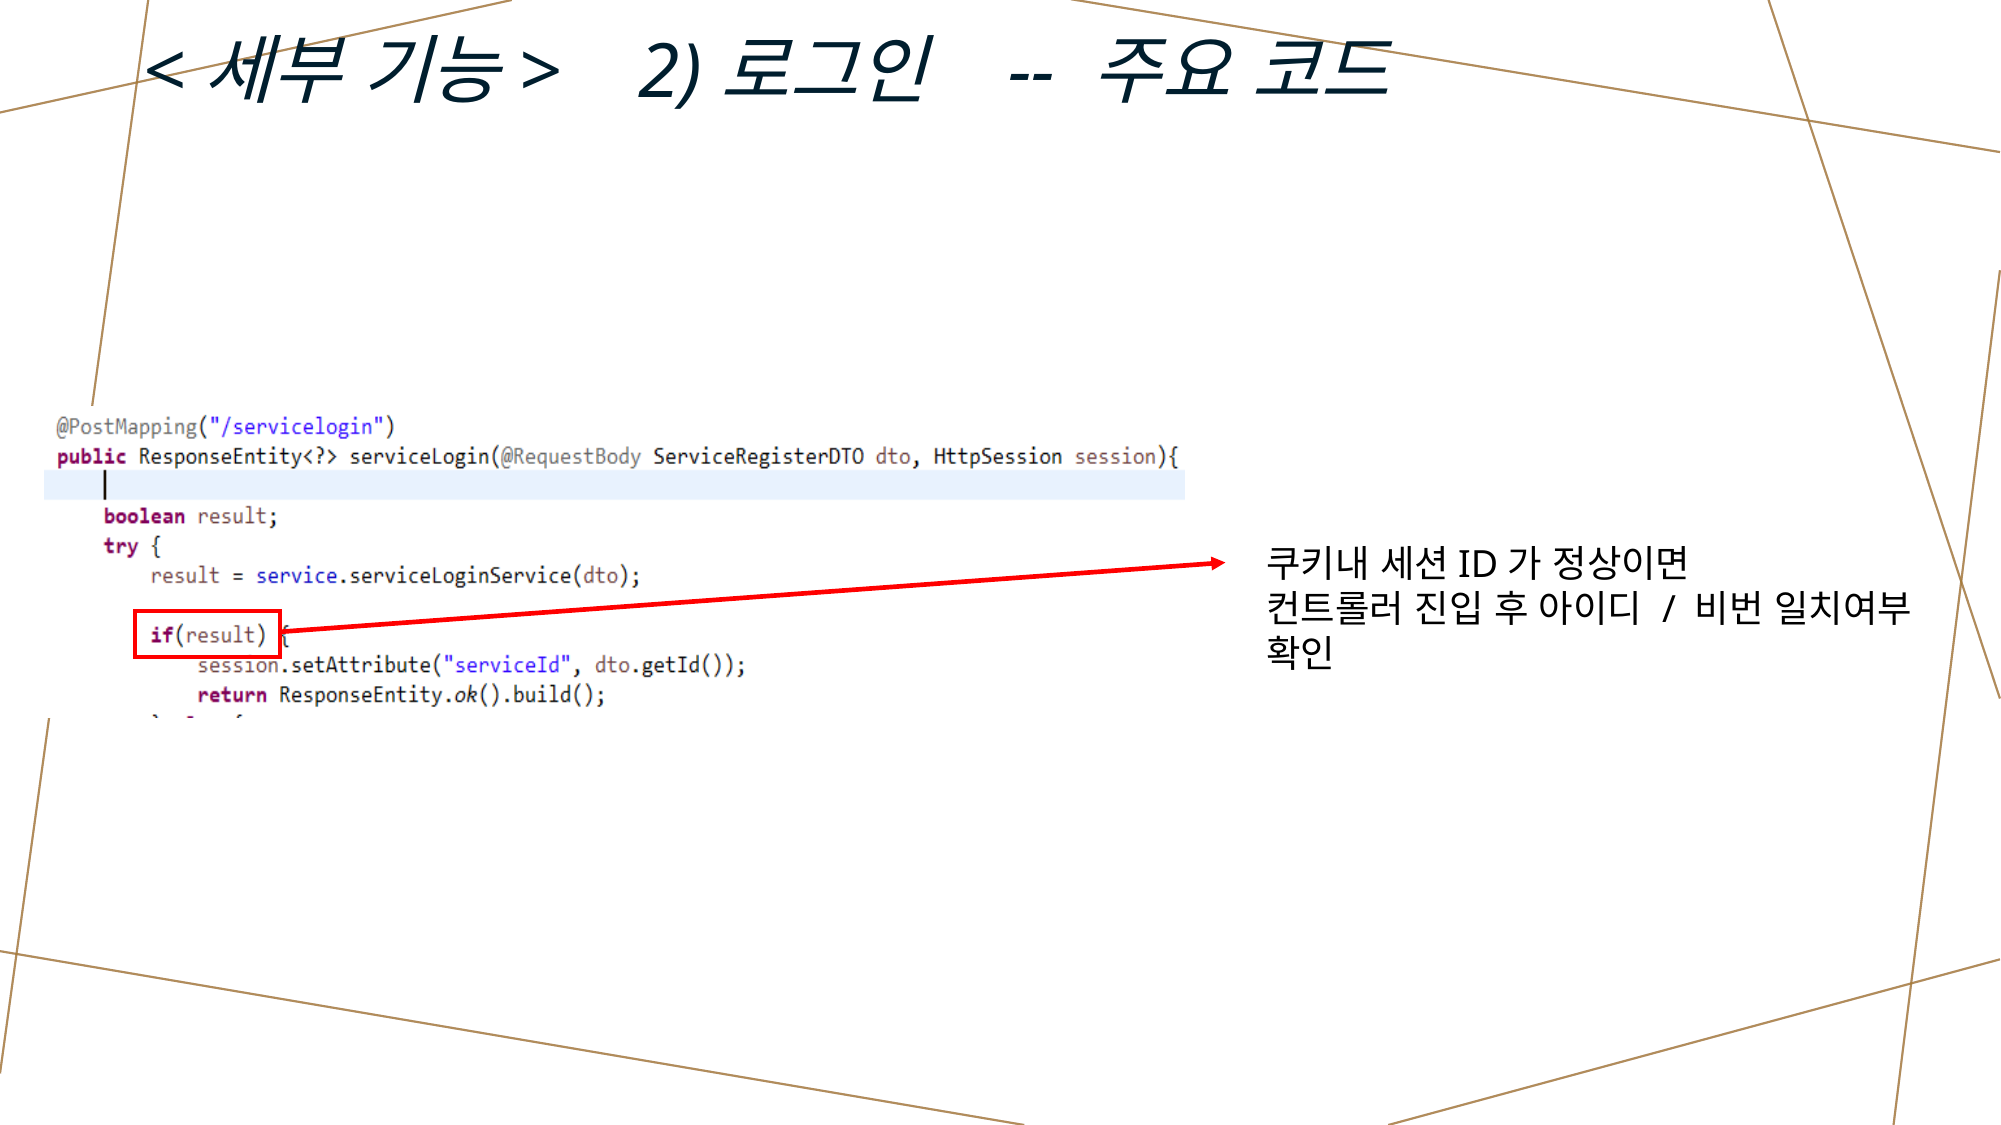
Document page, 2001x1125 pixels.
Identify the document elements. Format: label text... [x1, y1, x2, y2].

text_box 쿠키내 세션ID가 정상이면 컨트롤러 진입 후 아이디 / 비번 일치여부 확인 [1251, 532, 2000, 683]
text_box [280, 562, 1226, 632]
title <세부 기능> 2)로그인 -- 주요 코드 [127, 0, 1753, 122]
text_box [1214, 217, 2000, 278]
picture [44, 406, 1185, 718]
